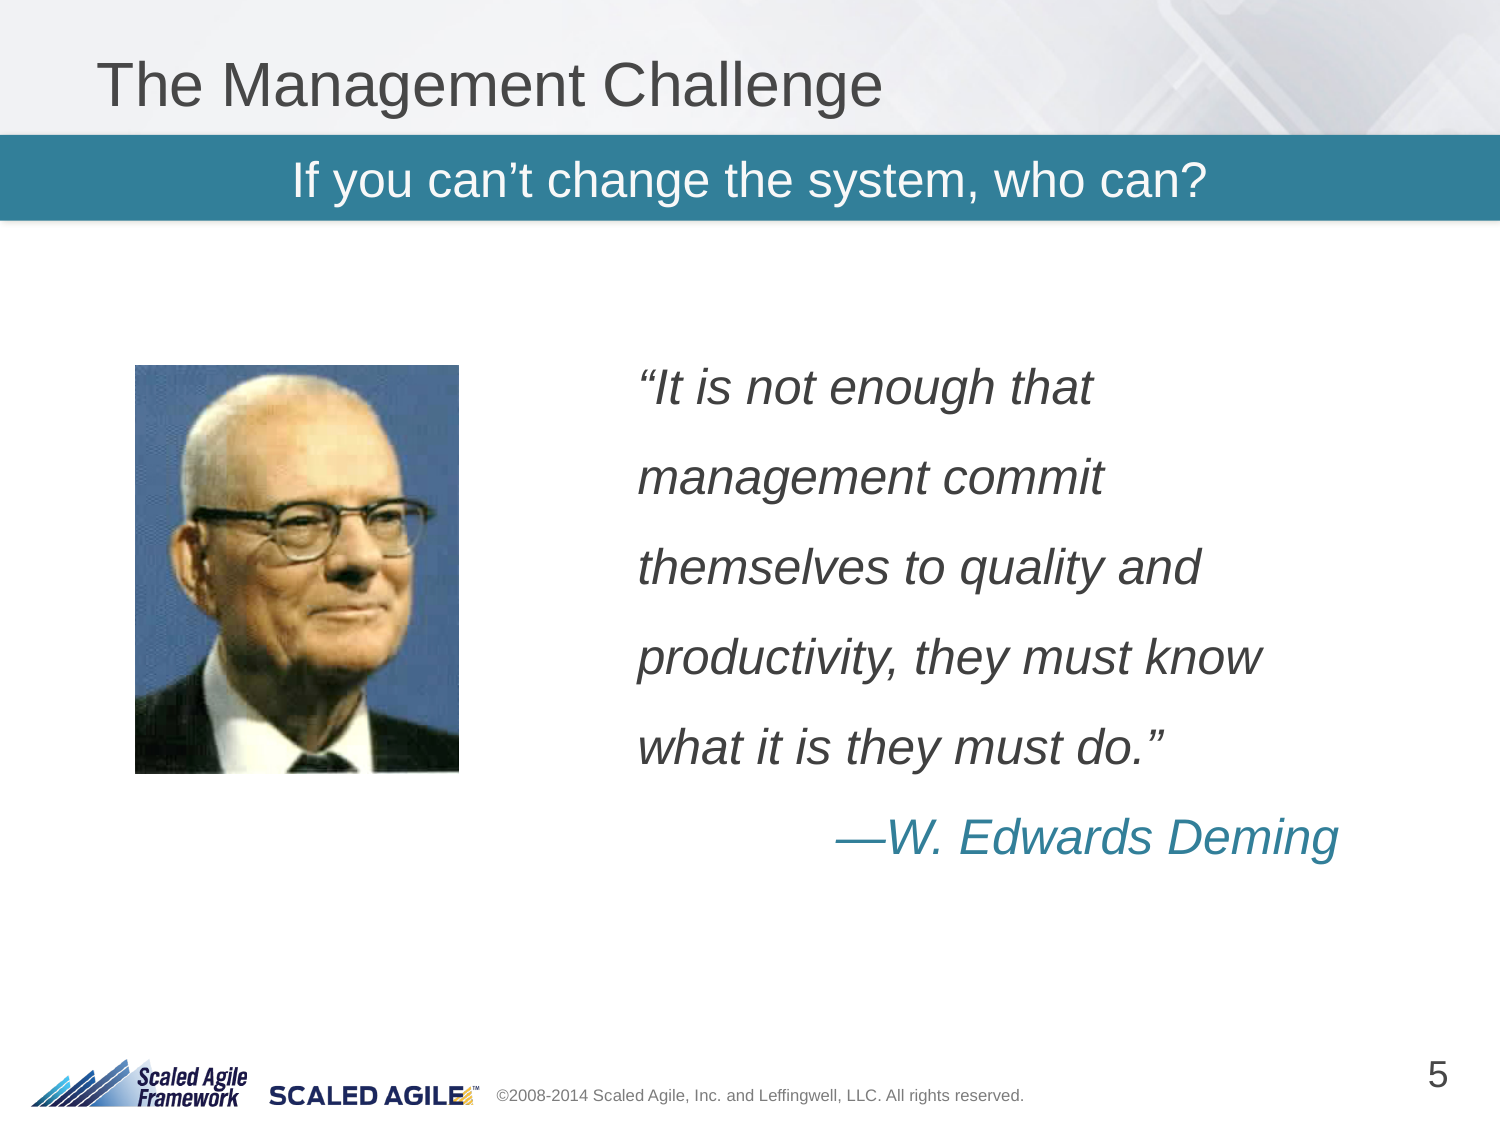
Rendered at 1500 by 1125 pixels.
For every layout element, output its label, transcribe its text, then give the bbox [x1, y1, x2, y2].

slide_number 5 [1074, 1042, 1464, 1103]
picture [135, 364, 459, 775]
picture [30, 1058, 247, 1107]
title The Management Challenge [81, 43, 1419, 110]
list If you can’t change the system, who can? [80, 139, 1420, 216]
picture [0, 0, 1500, 134]
picture [266, 1082, 482, 1107]
text_box “It is not enough that management commit themselves to quality and productivity, they must know what it is they must do.” —W. Edwards Deming [622, 324, 1355, 1008]
